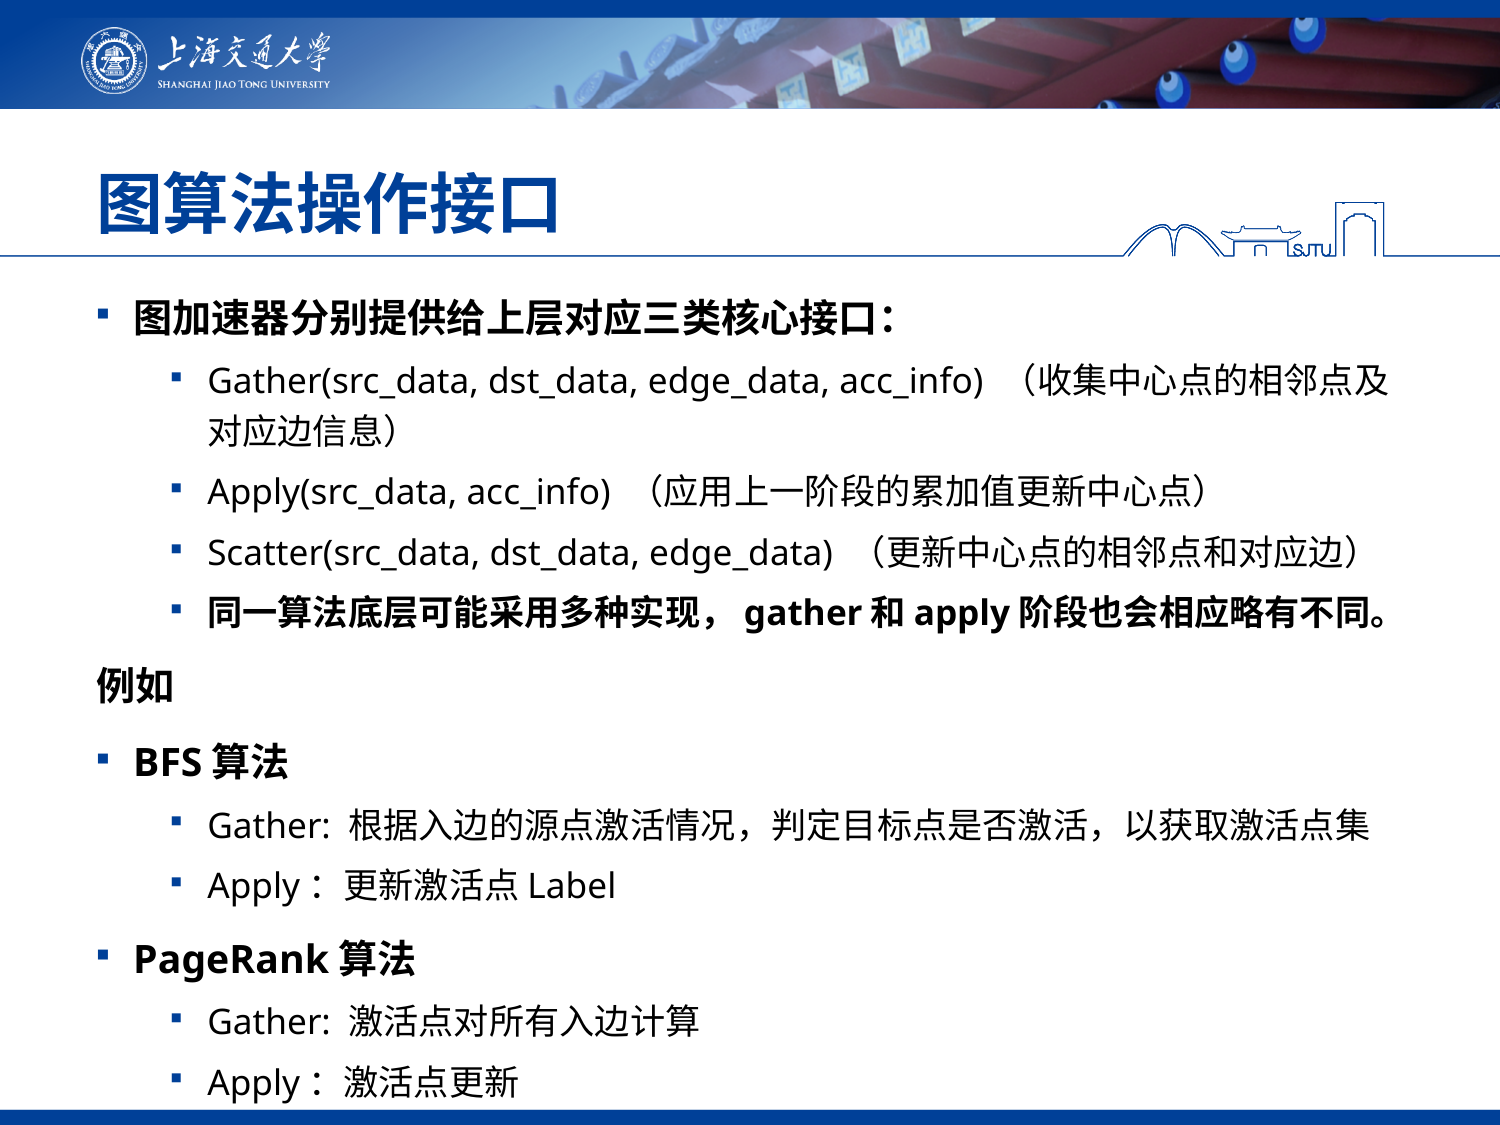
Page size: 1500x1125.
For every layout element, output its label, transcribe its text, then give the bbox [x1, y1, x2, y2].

picture [0, 18, 1500, 109]
title 图算法操作接口 [81, 159, 1455, 254]
